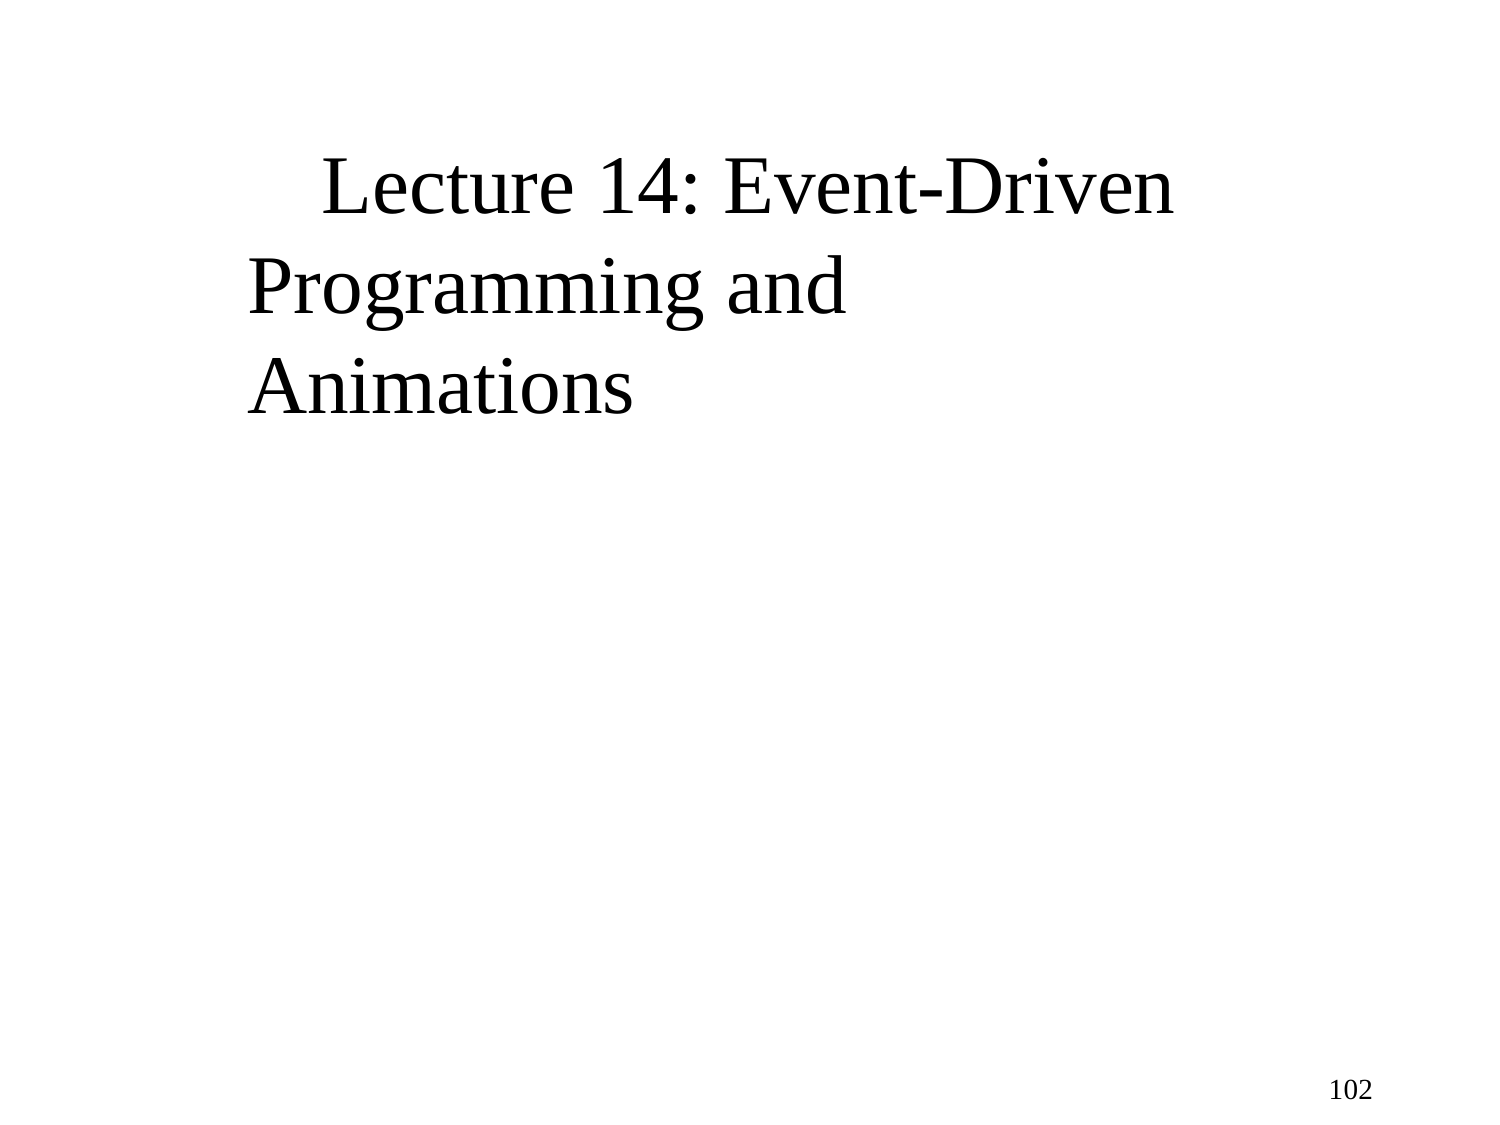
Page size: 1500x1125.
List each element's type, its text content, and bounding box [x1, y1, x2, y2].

title Lecture 14: Event-Driven Programming and Animations [245, 128, 1255, 431]
slide_number 100 [1322, 1070, 1381, 1125]
